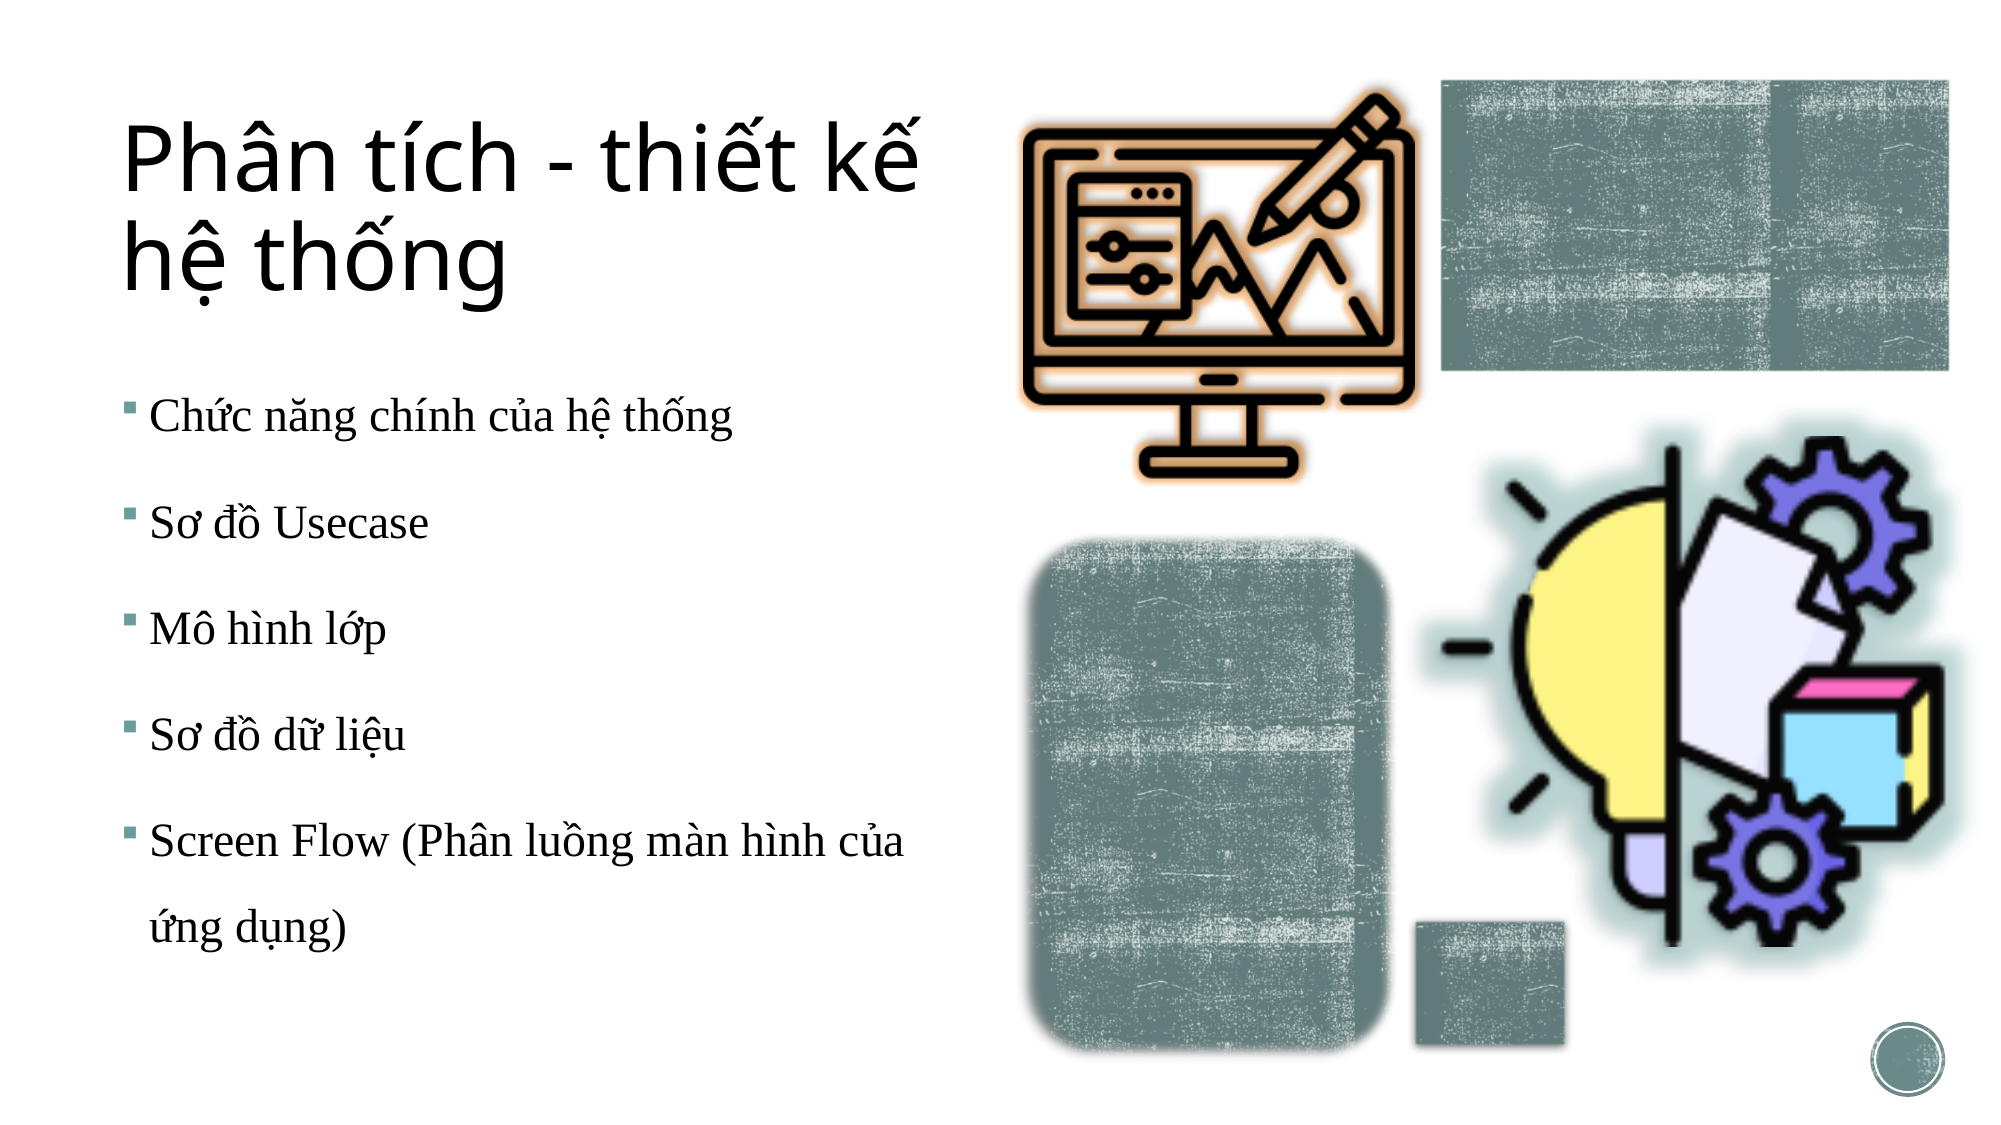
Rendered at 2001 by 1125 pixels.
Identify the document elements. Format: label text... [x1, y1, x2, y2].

text_box [1417, 923, 1563, 1043]
text_box [1442, 81, 1948, 370]
title Phân tích - thiết kế hệ thống [105, 79, 954, 344]
picture [1439, 436, 1950, 947]
text_box [1040, 549, 1381, 1041]
list Chức năng chính của hệ thống Sơ đồ Usecase Mô hình lớp Sơ đồ dữ liệu Screen Flow (Phân luồng màn hình của ứng dụng) [105, 348, 954, 965]
picture [1023, 90, 1415, 482]
